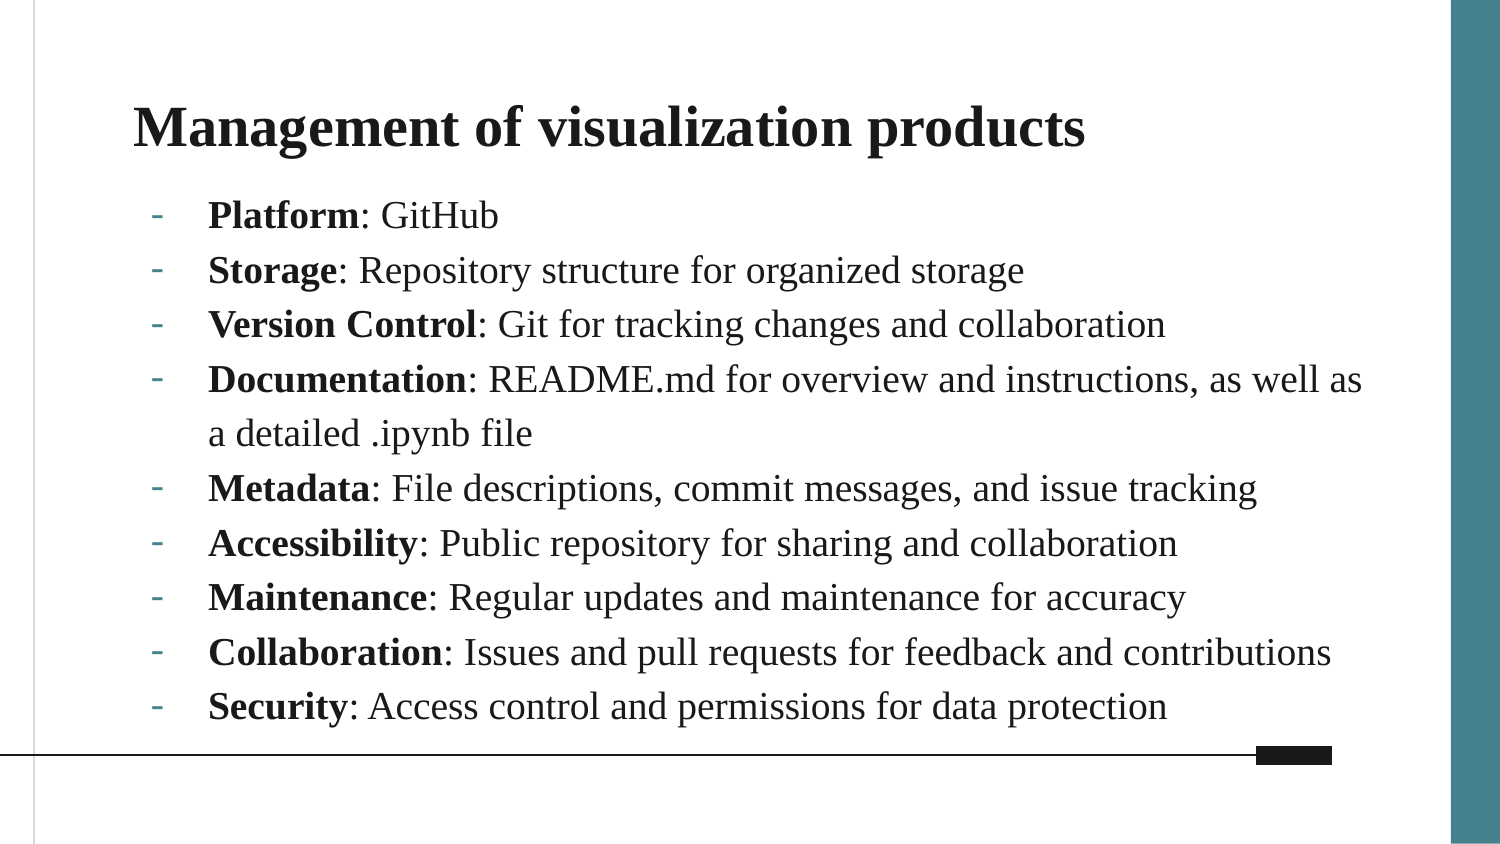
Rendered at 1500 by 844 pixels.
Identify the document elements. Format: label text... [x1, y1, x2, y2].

title Management of visualization products [118, 72, 1382, 166]
list Platform: GitHub Storage: Repository structure for organized storage Version Control: Git for tracking changes and collaboration Documentation: README.md for overview and instructions, as well as a detailed .ipynb file Metadata: File descriptions, commit messages, and issue tracking Accessibility: Public repository for sharing and collaboration Maintenance: Regular updates and maintenance for accuracy Collaboration: Issues and pull requests for feedback and contributions Security: Access control and permissions for data protection [118, 166, 1382, 756]
